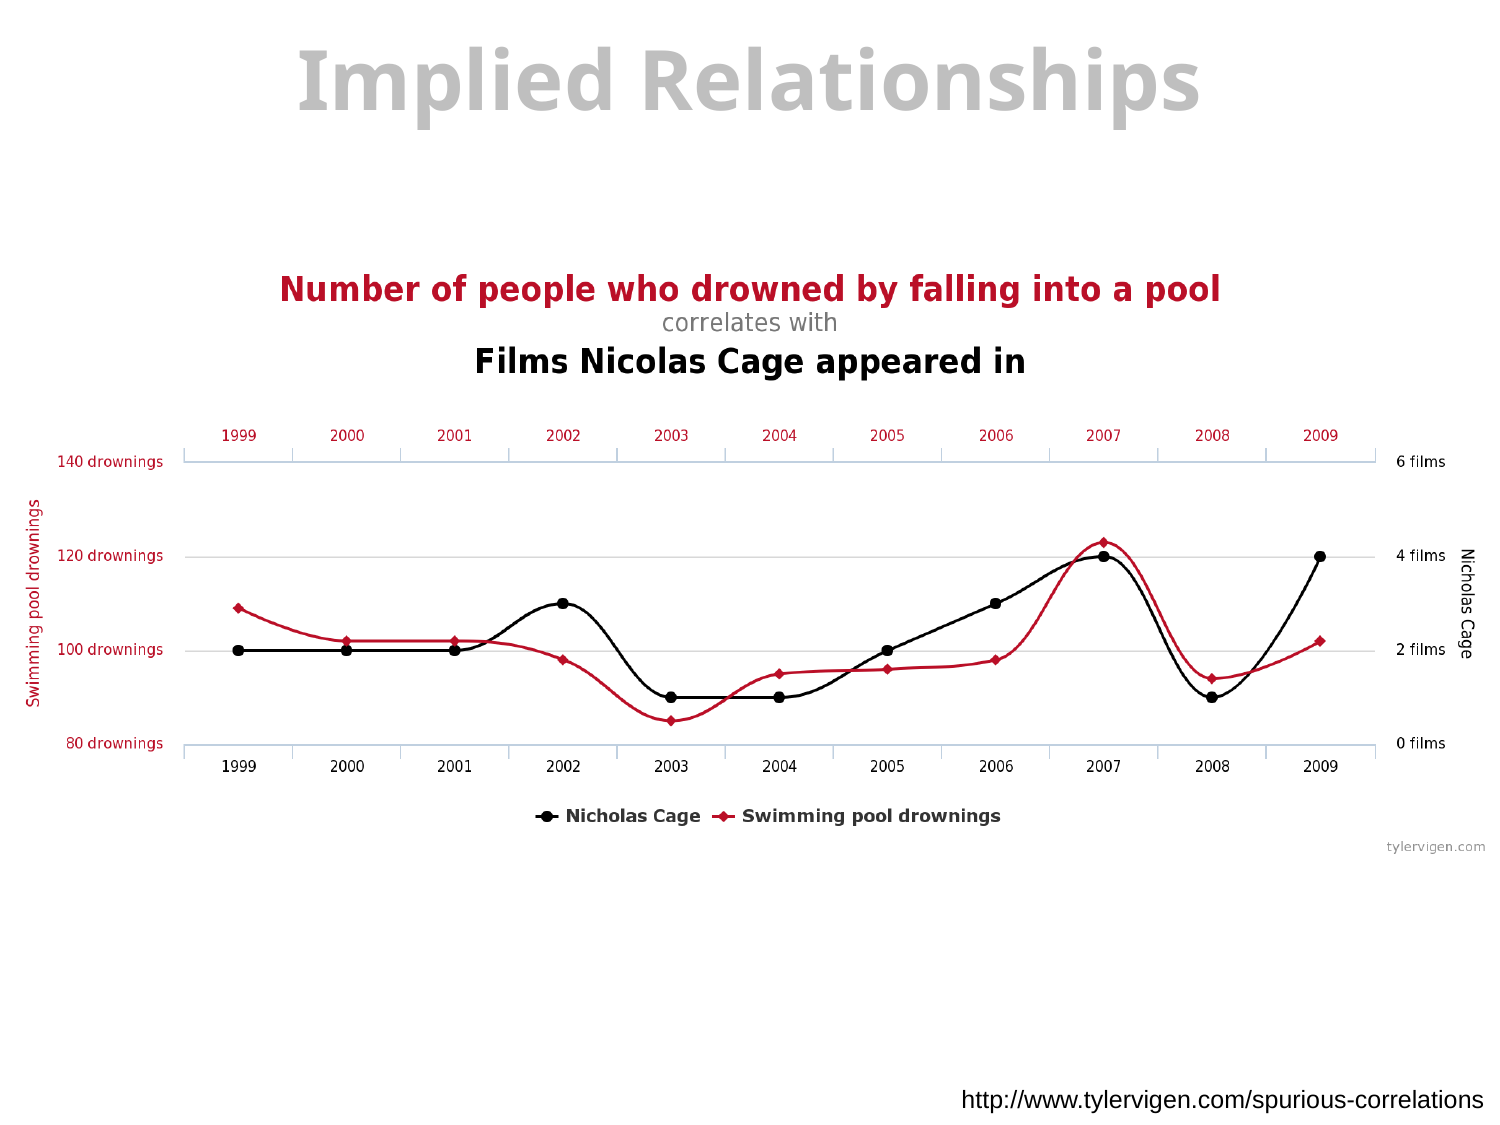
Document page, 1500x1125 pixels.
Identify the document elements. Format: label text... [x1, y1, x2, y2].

title Implied Relationships [75, 15, 1425, 138]
text_box http://www.tylervigen.com/spurious-correlations [749, 1076, 1500, 1122]
picture [0, 266, 1500, 859]
